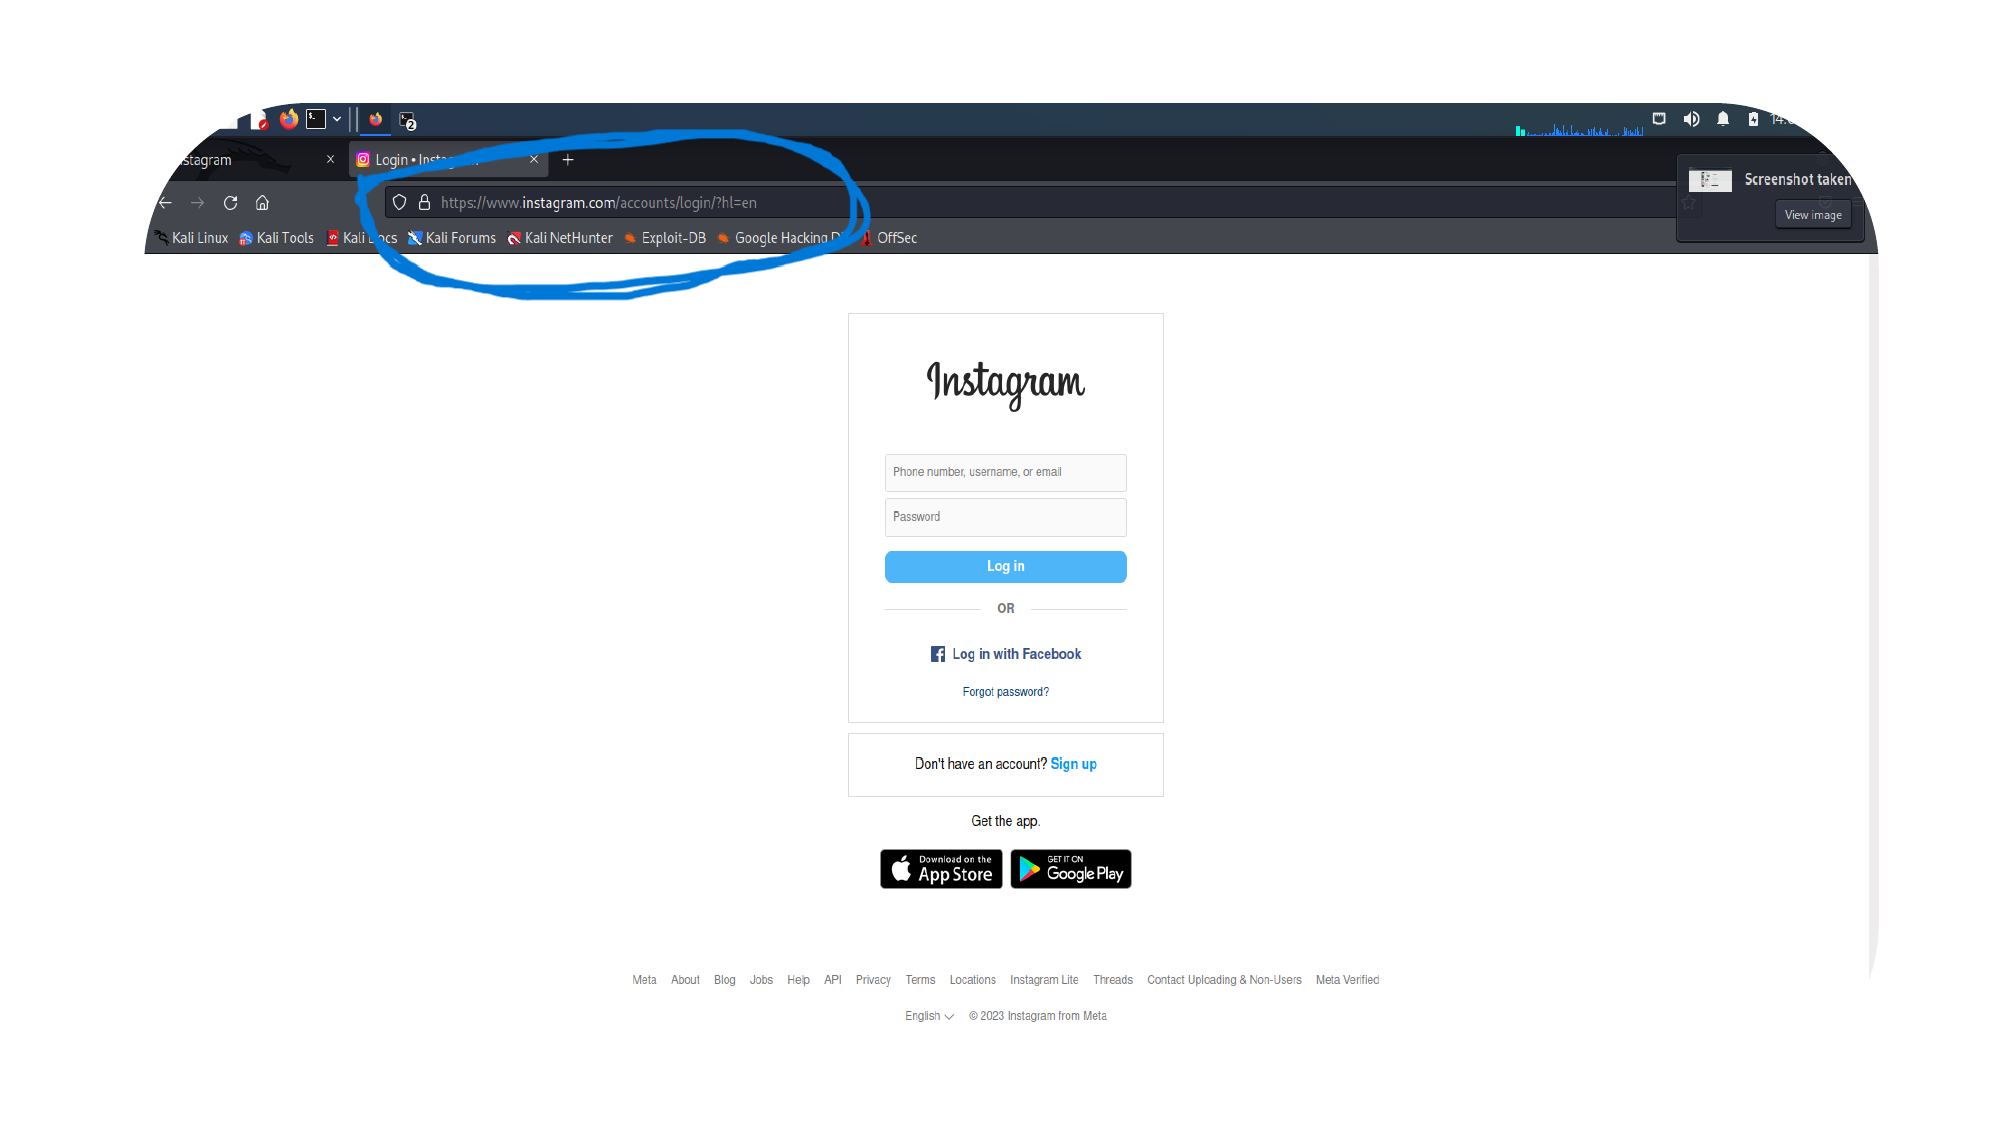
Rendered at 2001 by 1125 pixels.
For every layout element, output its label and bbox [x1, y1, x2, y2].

text_box [142, 101, 1880, 1089]
